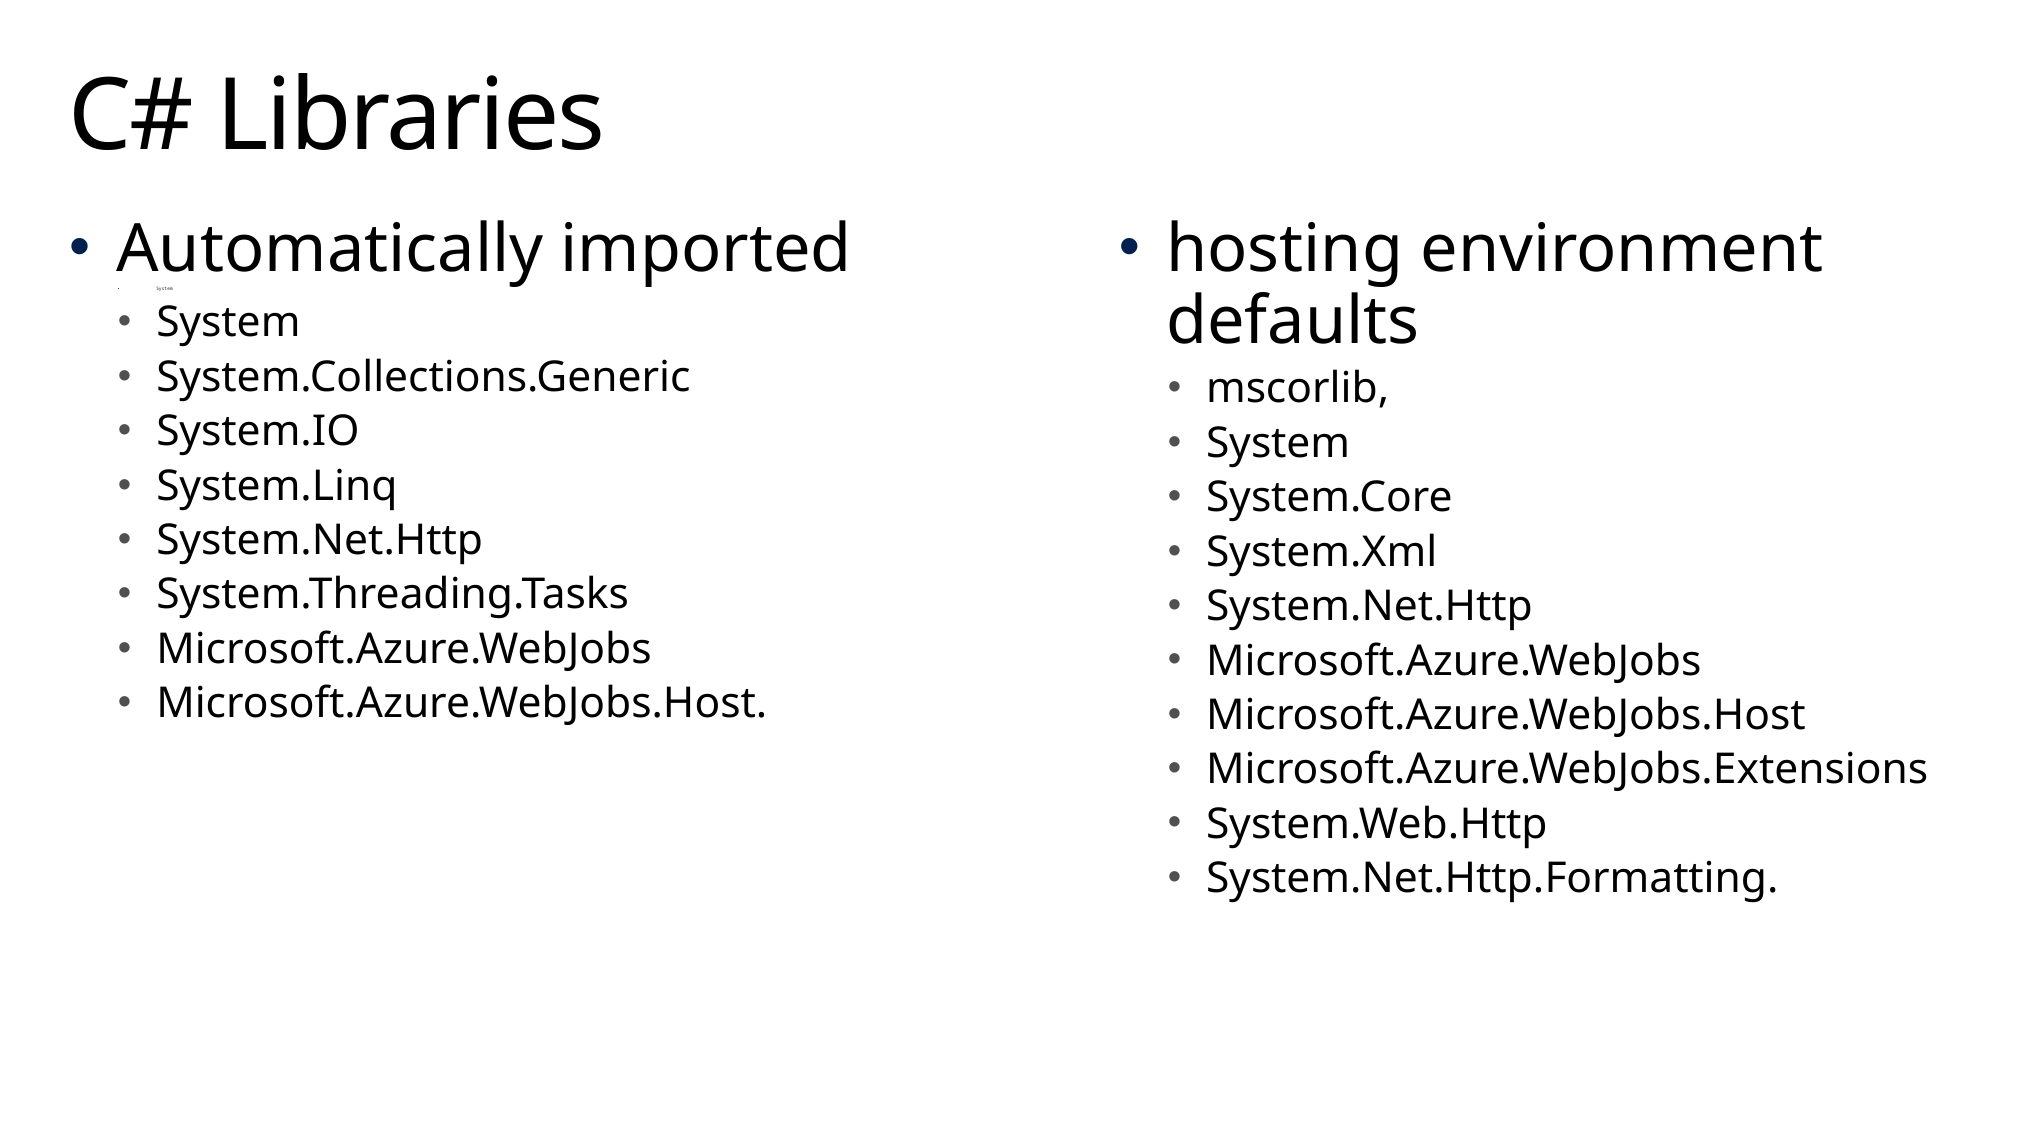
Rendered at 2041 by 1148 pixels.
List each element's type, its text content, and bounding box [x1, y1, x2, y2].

title C# Libraries [45, 48, 1996, 199]
list hosting environment defaults mscorlib, System System.Core System.Xml System.Net.Http Microsoft.Azure.WebJobs Microsoft.Azure.WebJobs.Host Microsoft.Azure.WebJobs.Extensions System.Web.Http System.Net.Http.Formatting. [1095, 198, 1995, 962]
list Automatically imported System System System.Collections.Generic System.IO System.Linq System.Net.Http System.Threading.Tasks Microsoft.Azure.WebJobs Microsoft.Azure.WebJobs.Host. [45, 198, 946, 849]
